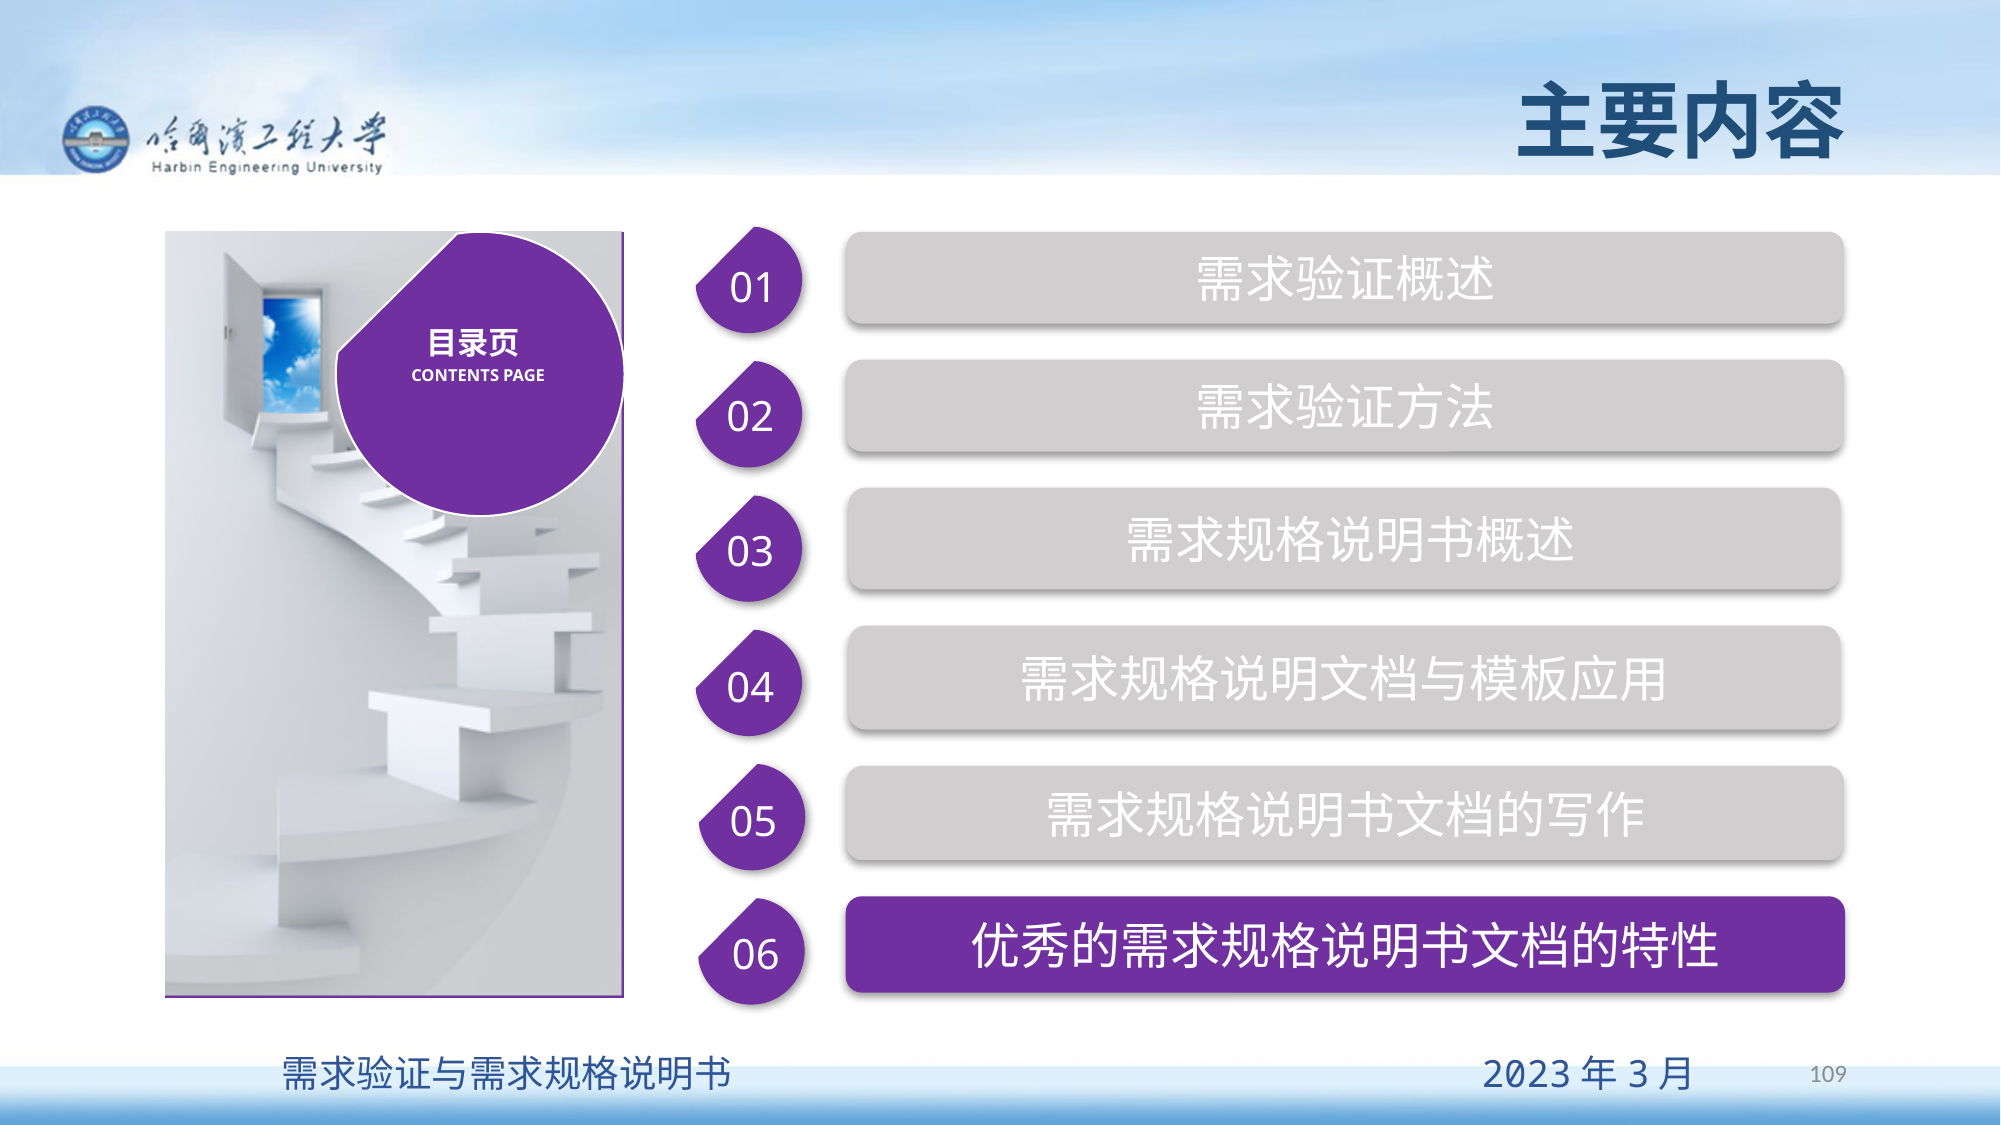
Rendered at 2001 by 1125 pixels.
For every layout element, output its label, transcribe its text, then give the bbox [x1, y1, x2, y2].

text_box 需求验证概述 [845, 230, 1845, 325]
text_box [702, 511, 810, 599]
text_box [702, 243, 810, 331]
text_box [702, 646, 810, 733]
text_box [705, 780, 813, 868]
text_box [702, 377, 810, 465]
text_box 优秀的需求规格说明书文档的特性 [844, 895, 1847, 994]
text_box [165, 231, 636, 998]
text_box 需求规格说明书文档的写作 [845, 764, 1845, 862]
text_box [704, 914, 812, 1002]
text_box 需求规格说明文档与模板应用 [847, 624, 1842, 731]
text_box 需求规格说明书概述 [847, 486, 1842, 591]
title 主要内容 [137, 47, 1863, 203]
picture [0, 0, 2001, 1125]
text_box 需求验证方法 [845, 358, 1845, 453]
slide_number 109 [1412, 1042, 1863, 1103]
